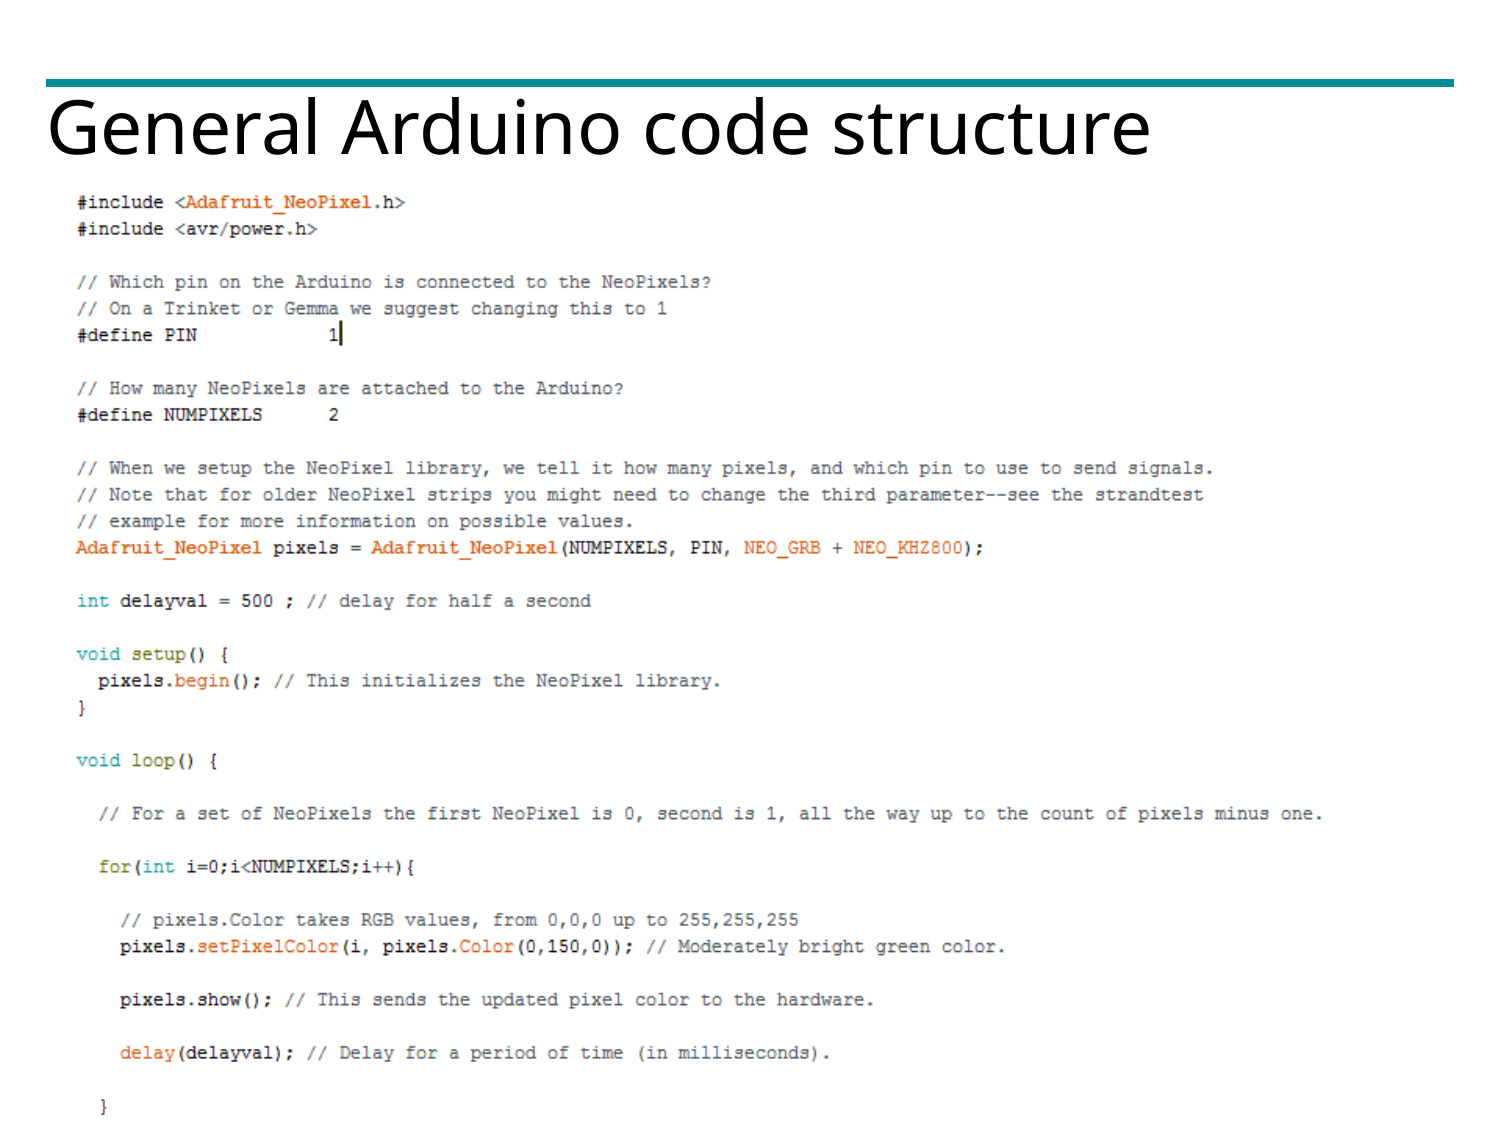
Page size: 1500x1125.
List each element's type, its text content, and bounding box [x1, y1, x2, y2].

title General Arduino code structure [34, 90, 1442, 170]
picture [69, 188, 1331, 1123]
